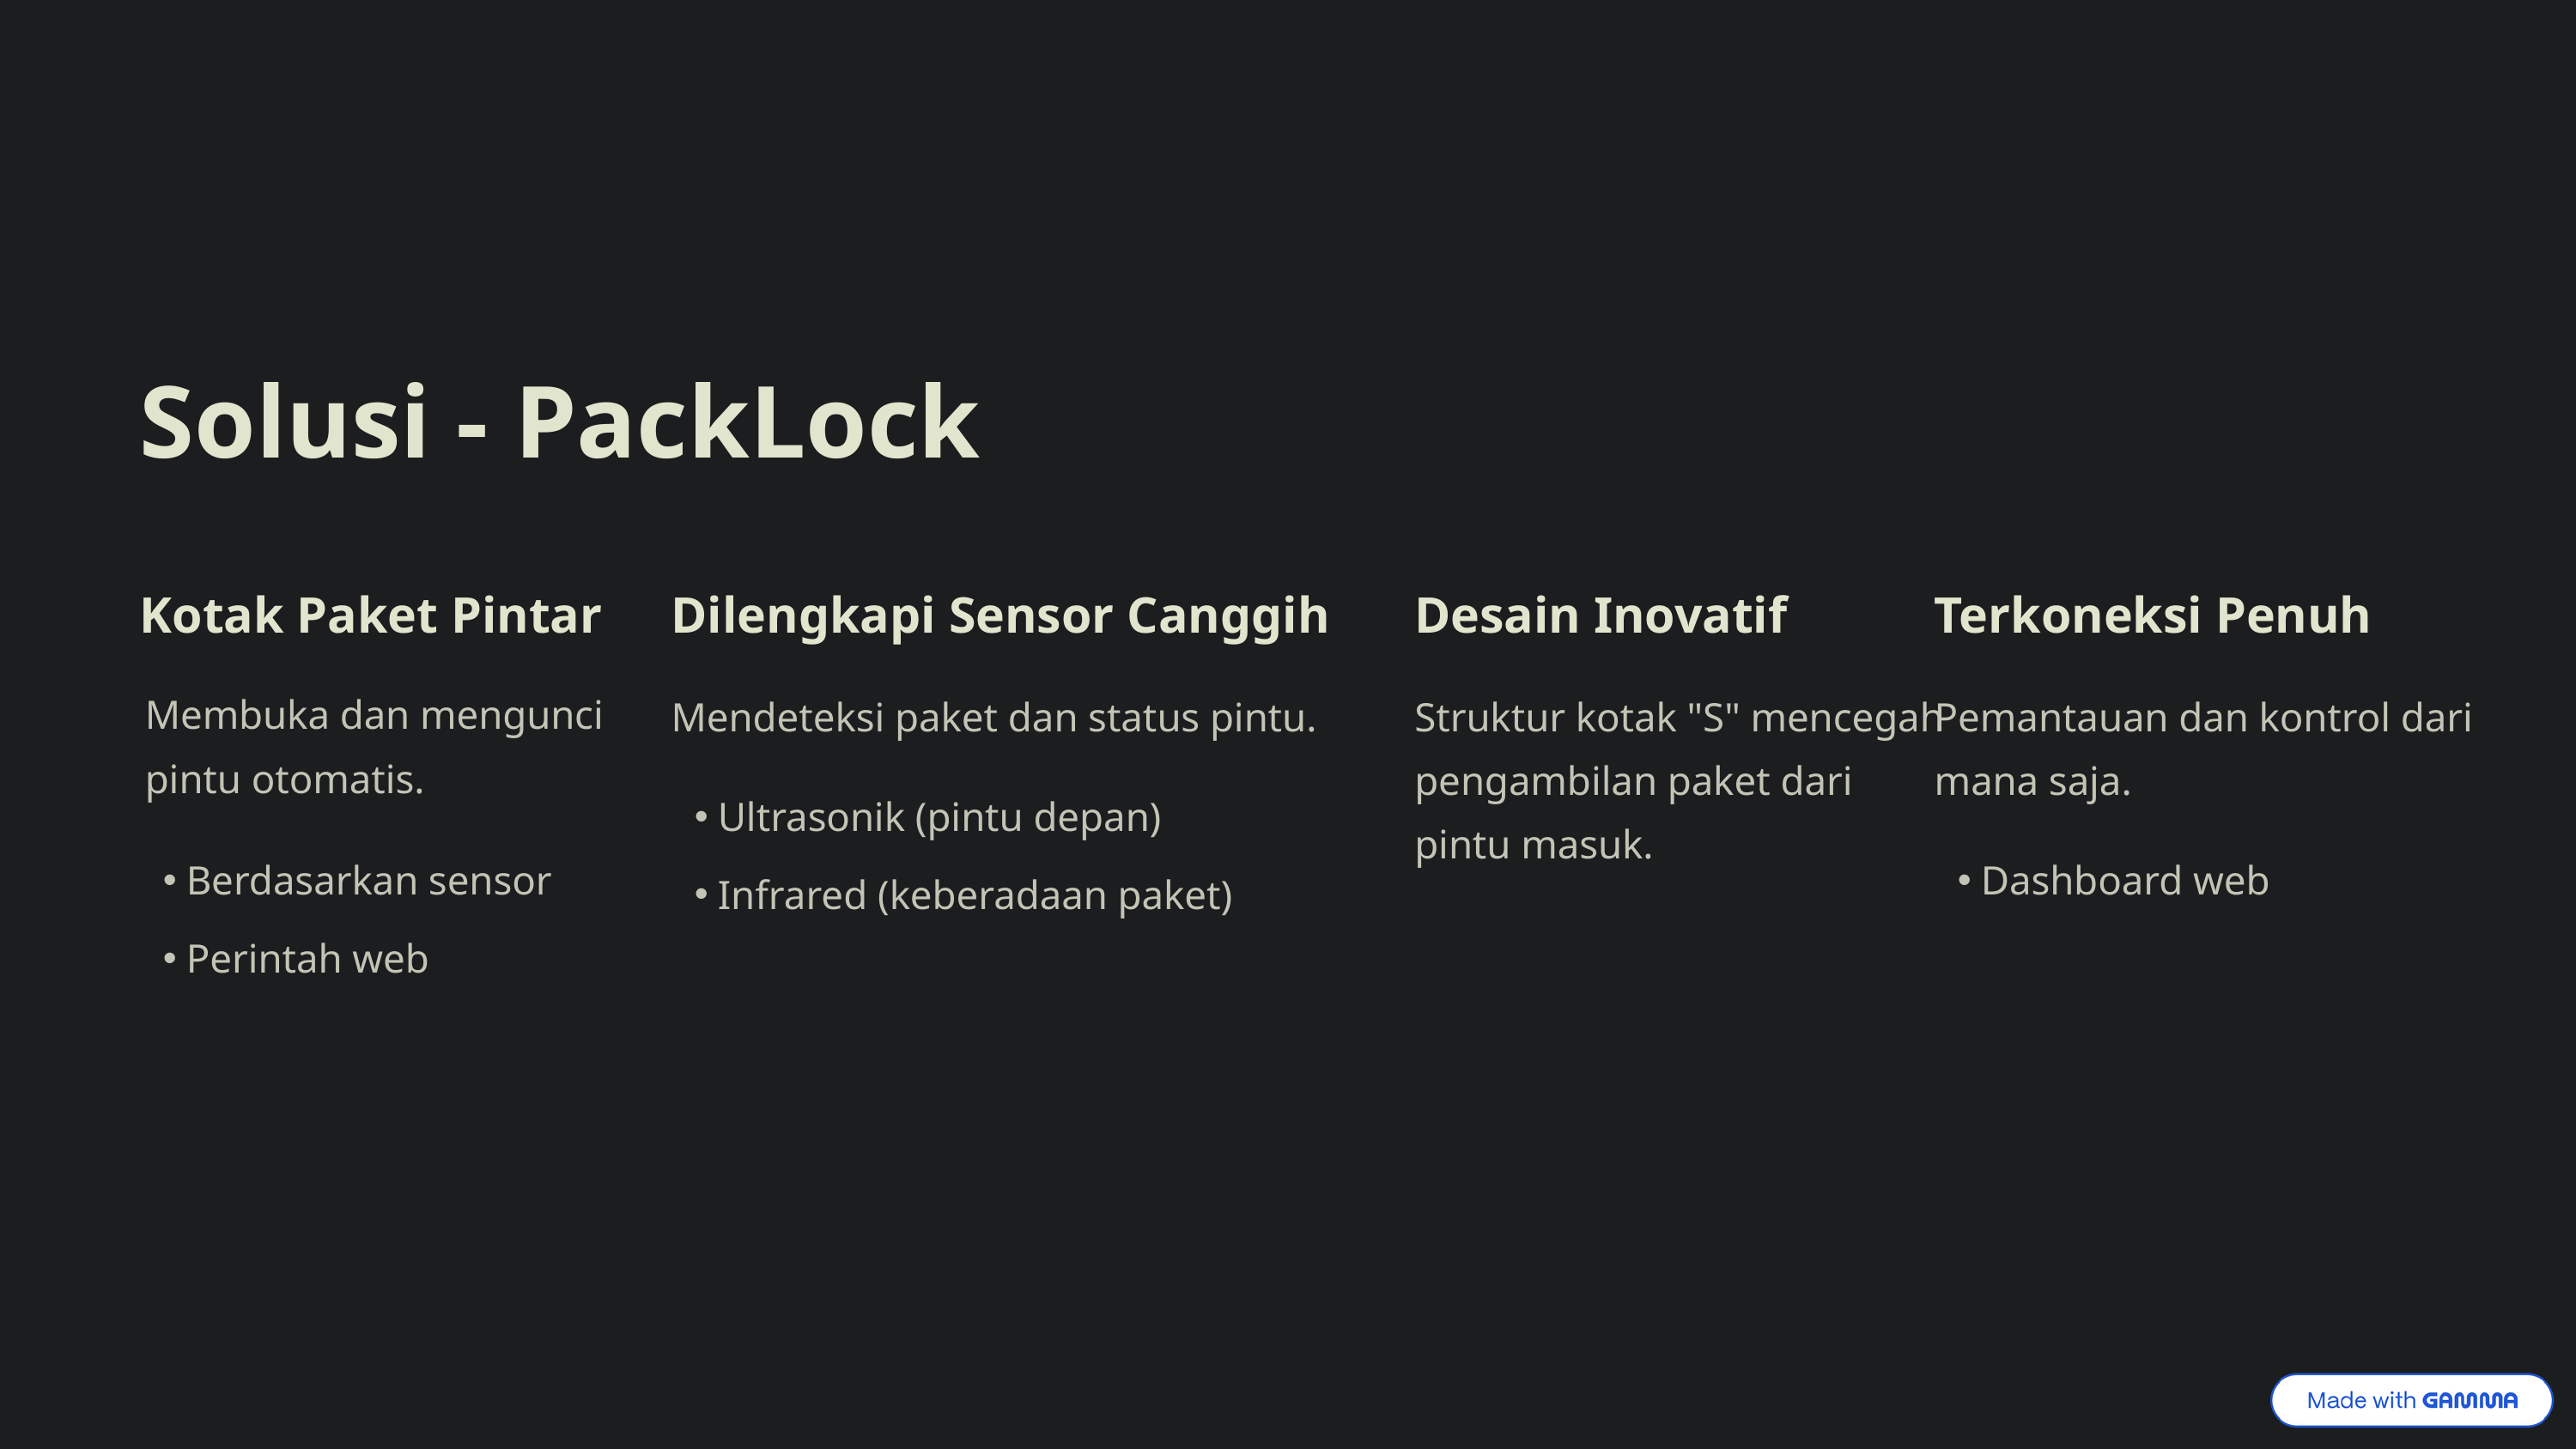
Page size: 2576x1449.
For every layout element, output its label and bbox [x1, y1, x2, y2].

text_box [0, 0, 2576, 1449]
